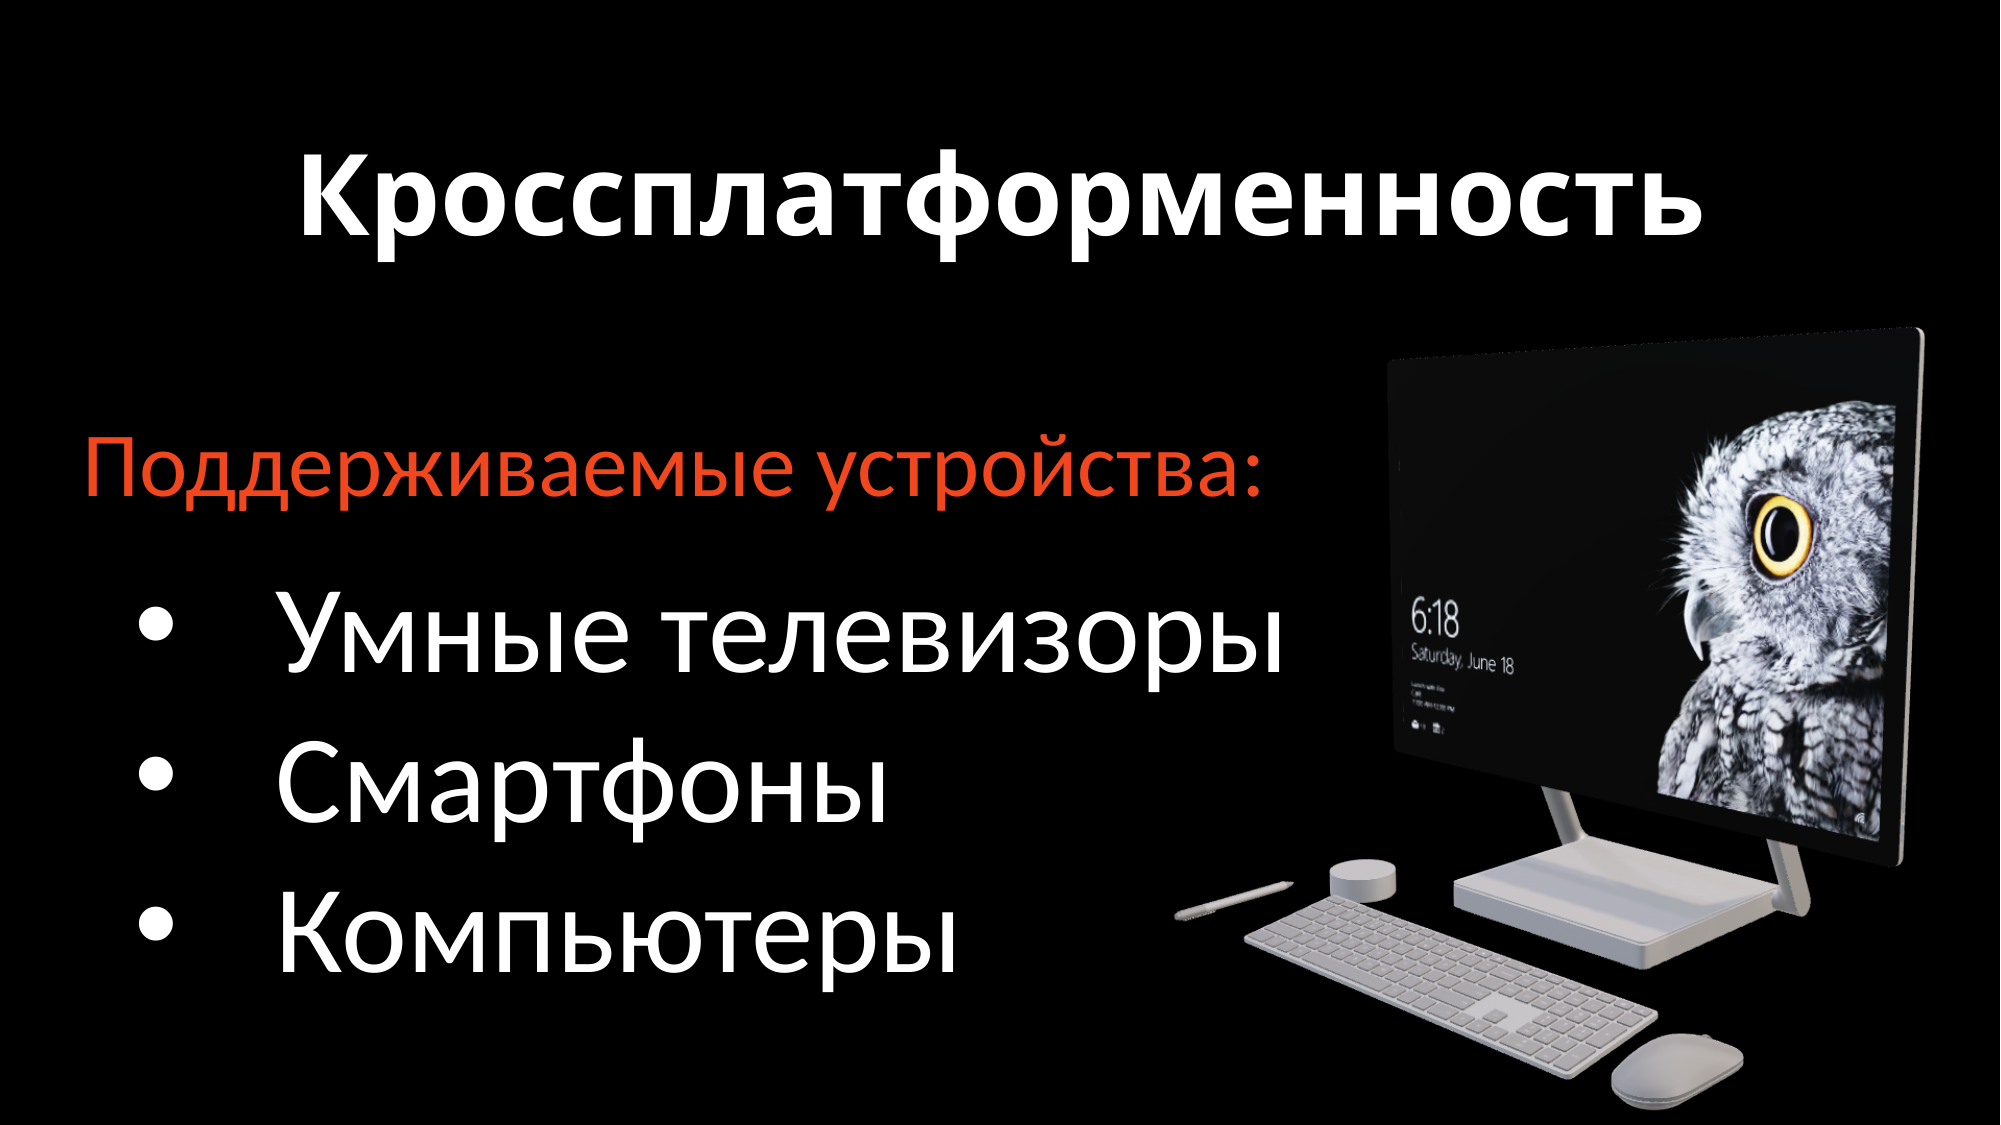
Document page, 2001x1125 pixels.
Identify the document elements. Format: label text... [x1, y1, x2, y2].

text_box Поддерживаемые устройства: [67, 397, 1362, 567]
picture [1163, 180, 1933, 1121]
text_box Умные телевизоры Смартфоны Компьютеры [120, 539, 1598, 1005]
title Кроссплатформенность [137, 90, 1863, 309]
